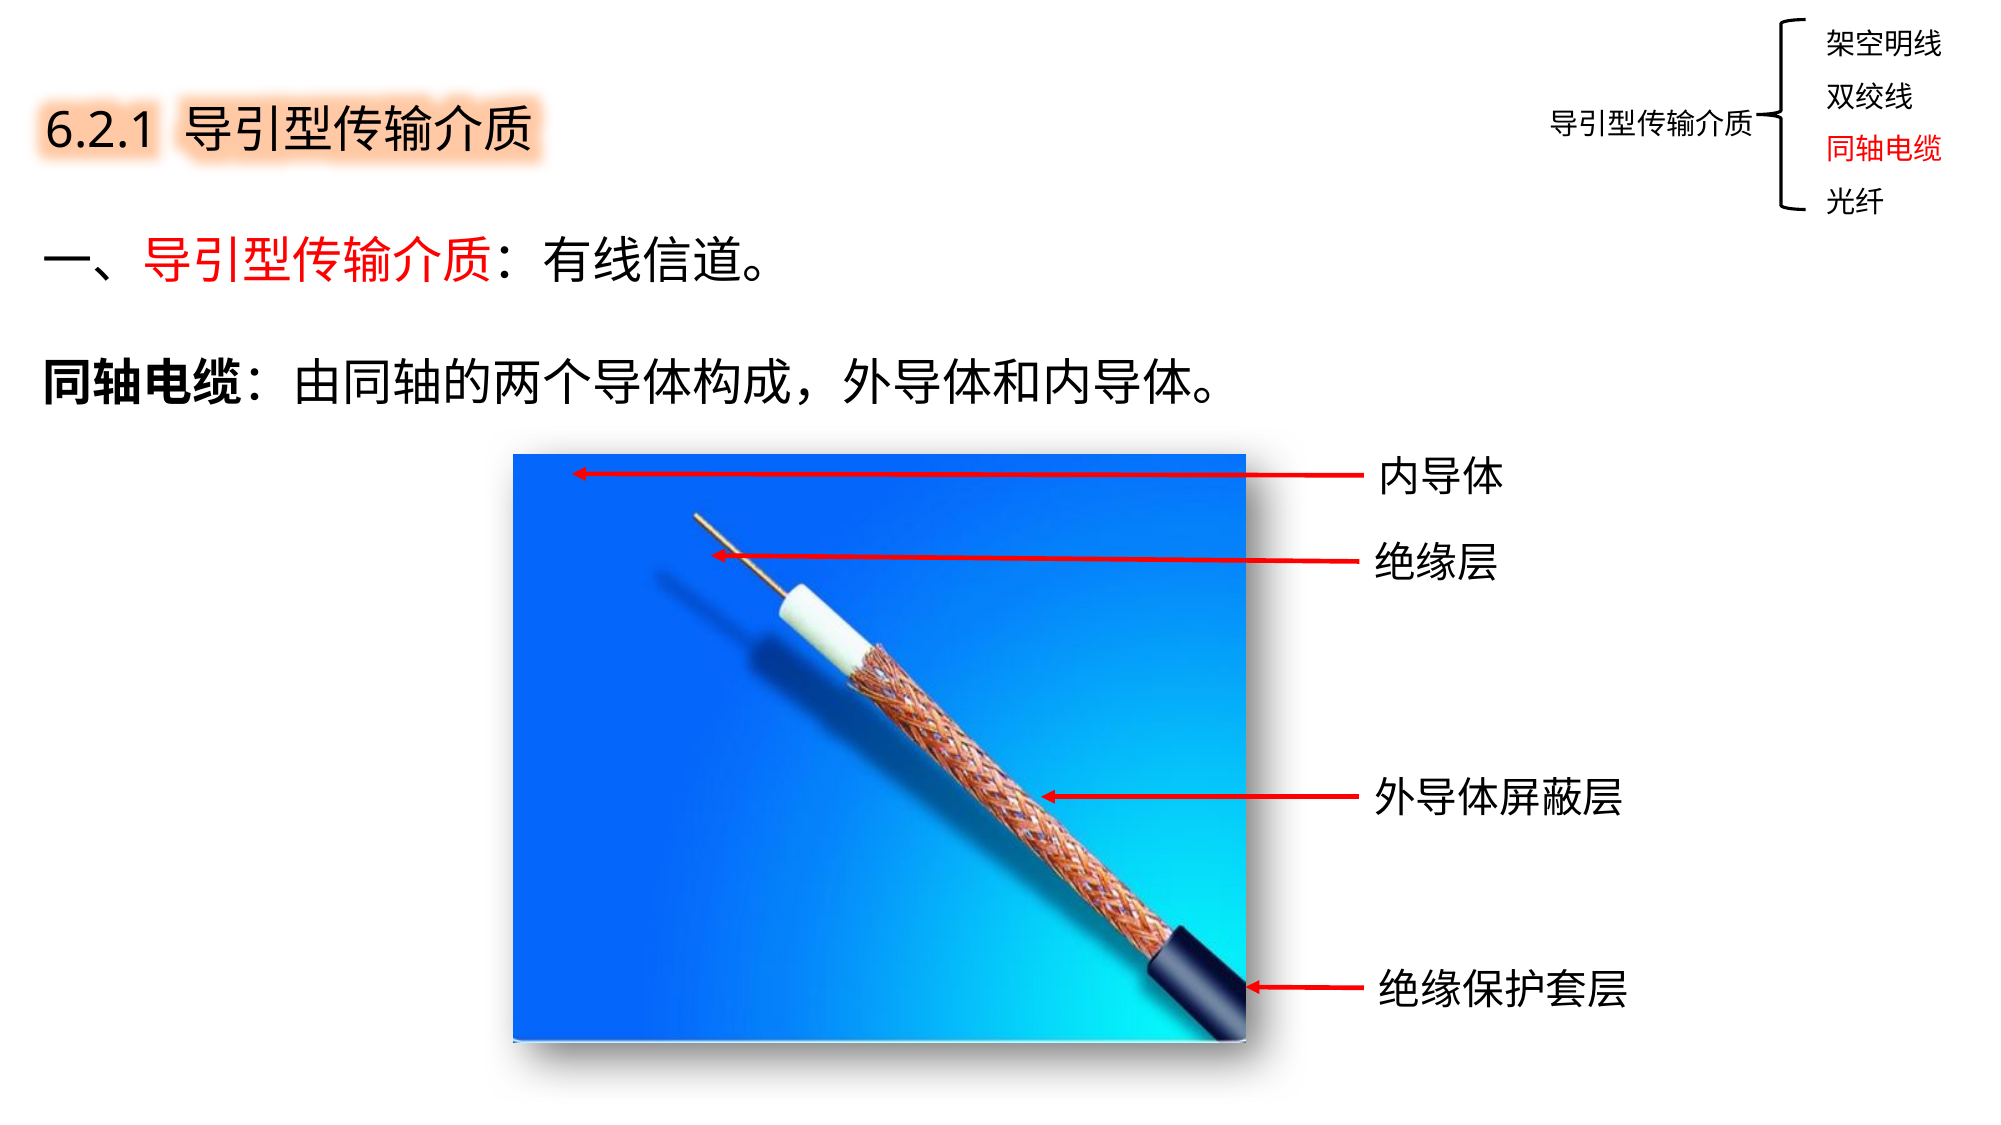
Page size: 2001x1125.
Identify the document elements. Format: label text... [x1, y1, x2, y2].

text_box 物理层 [20, 27, 655, 199]
text_box 同轴电缆：由同轴的两个导体构成，外导体和内导体。 [27, 313, 2000, 418]
text_box 导引型传输介质 [1534, 80, 1779, 148]
text_box 6.2.1 导引型传输介质 [27, 34, 647, 190]
text_box 一、导引型传输介质：有线信道。 [27, 190, 1974, 296]
text_box 绝缘保护套层 [1363, 955, 1663, 1021]
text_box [710, 555, 1360, 562]
text_box 架空明线 双绞线 同轴电缆 光纤 [1811, 0, 2000, 226]
picture [1044, 797, 1246, 802]
picture [1045, 791, 1246, 796]
text_box 绝缘层 [1359, 528, 1659, 594]
picture [513, 454, 1246, 1043]
table_cell 0 [24, 31, 651, 195]
text_box 内导体 [1363, 442, 1663, 508]
text_box [1756, 17, 1806, 212]
text_box 外导体屏蔽层 [1359, 763, 1659, 829]
